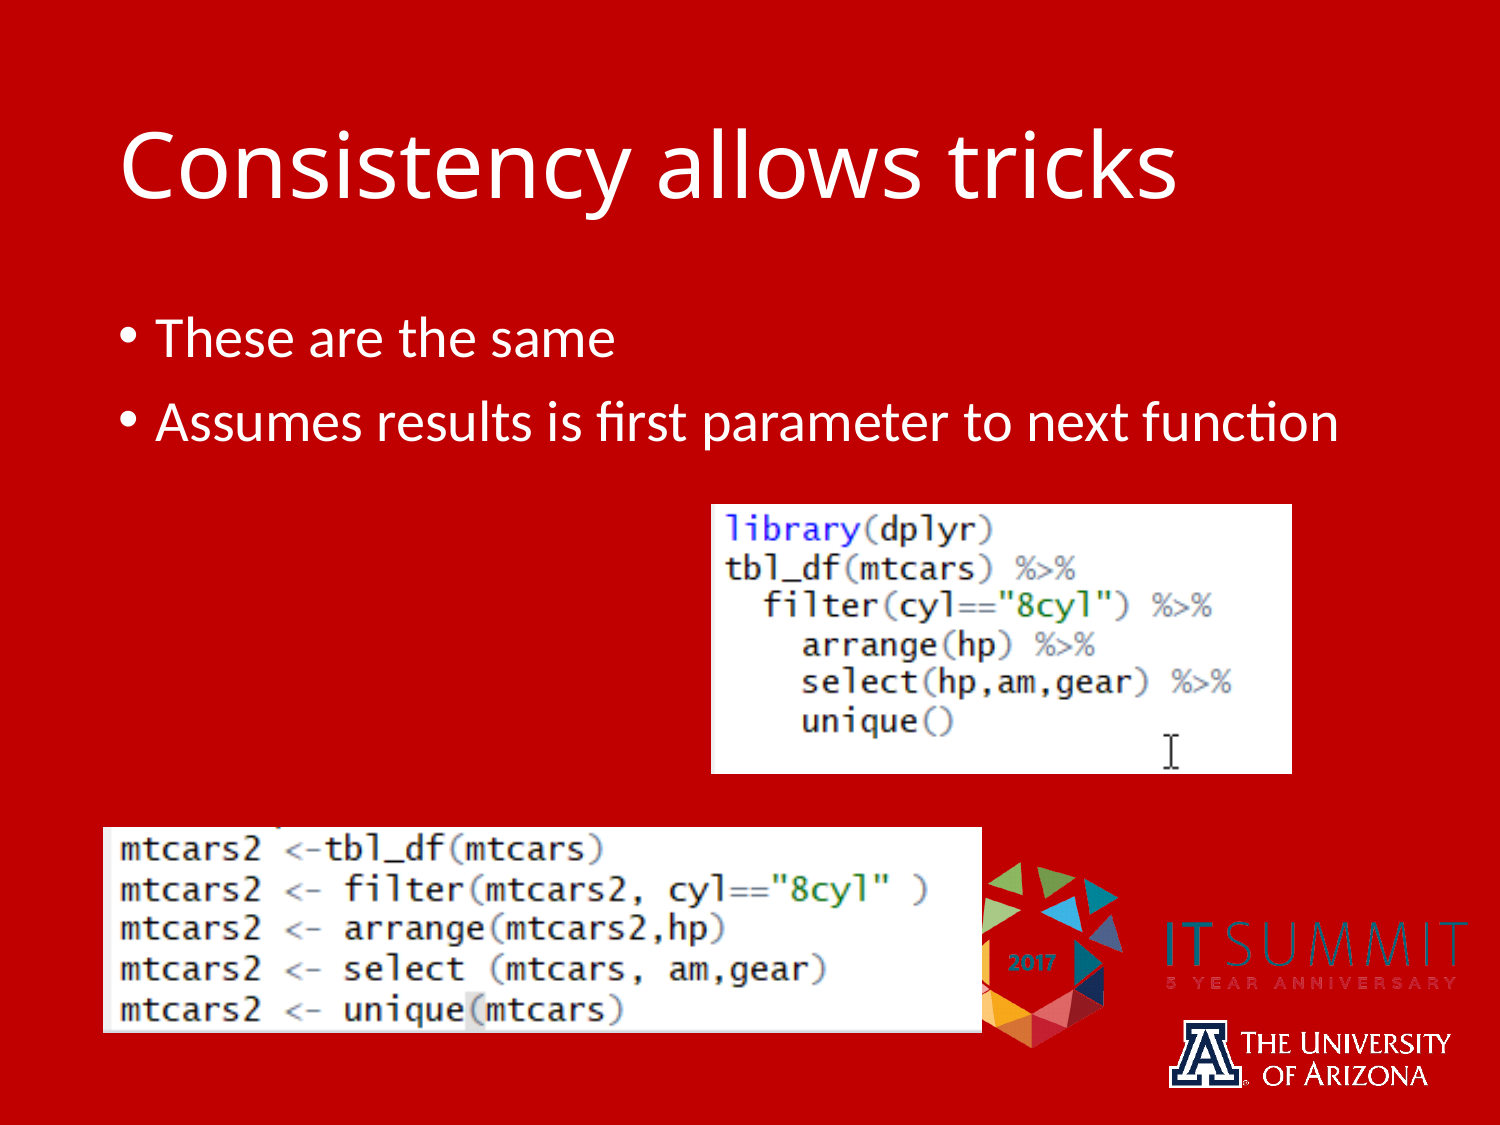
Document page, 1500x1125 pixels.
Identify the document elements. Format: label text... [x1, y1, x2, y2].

list These are the same Assumes results is first parameter to next function [103, 299, 1397, 1014]
title Consistency allows tricks [103, 59, 1397, 278]
picture [102, 827, 1476, 1088]
picture [710, 504, 1292, 774]
